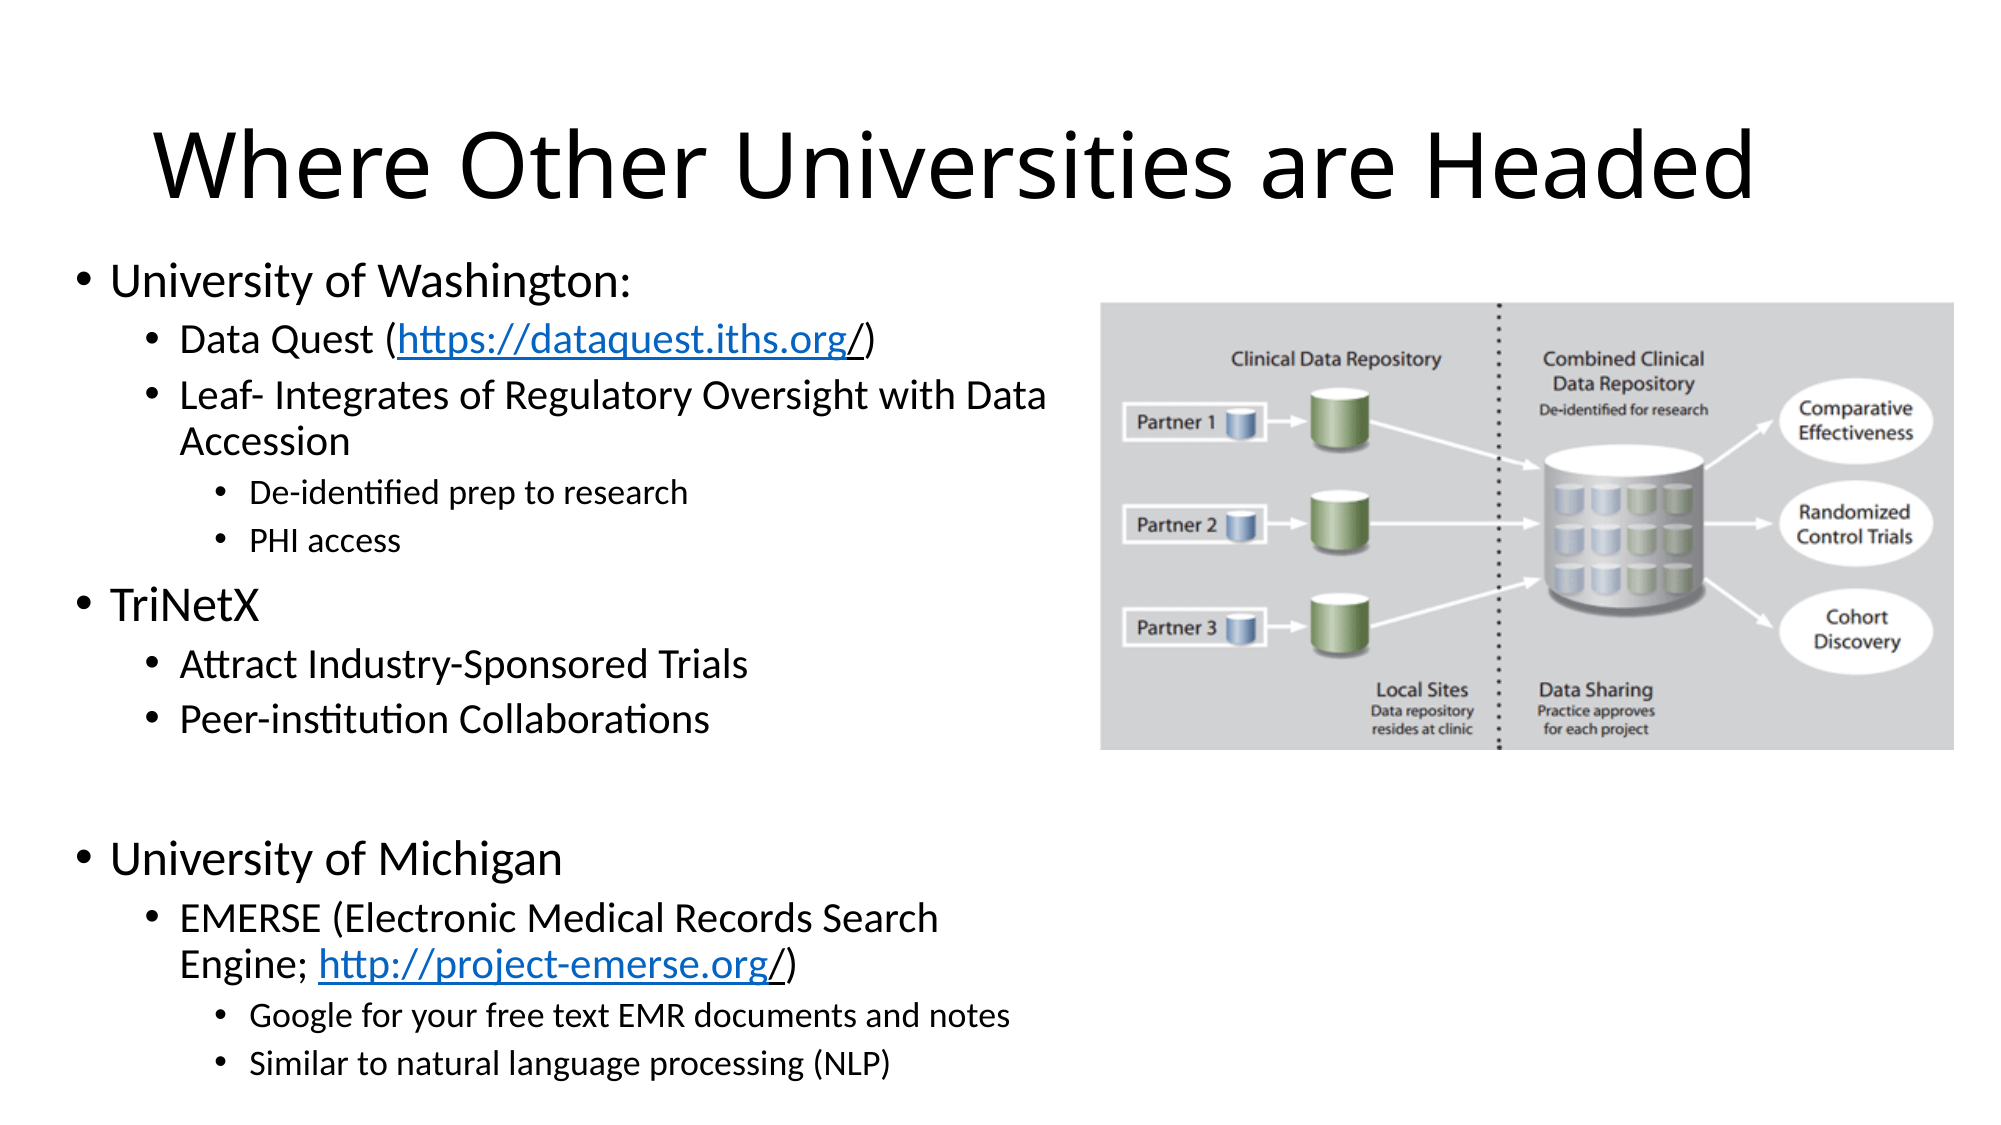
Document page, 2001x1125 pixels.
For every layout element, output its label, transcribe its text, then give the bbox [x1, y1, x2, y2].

list University of Washington: Data Quest (https://dataquest.iths.org/) Leaf- Integrates of Regulatory Oversight with Data Accession De-identified prep to research PHI access TriNetX Attract Industry-Sponsored Trials Peer-institution Collaborations University of Michigan EMERSE (Electronic Medical Records Search Engine; http://project-emerse.org/) Google for your free text EMR documents and notes Similar to natural language processing (NLP) [60, 246, 1077, 1099]
picture [1100, 302, 1954, 750]
title Where Other Universities are Headed [137, 59, 1863, 278]
